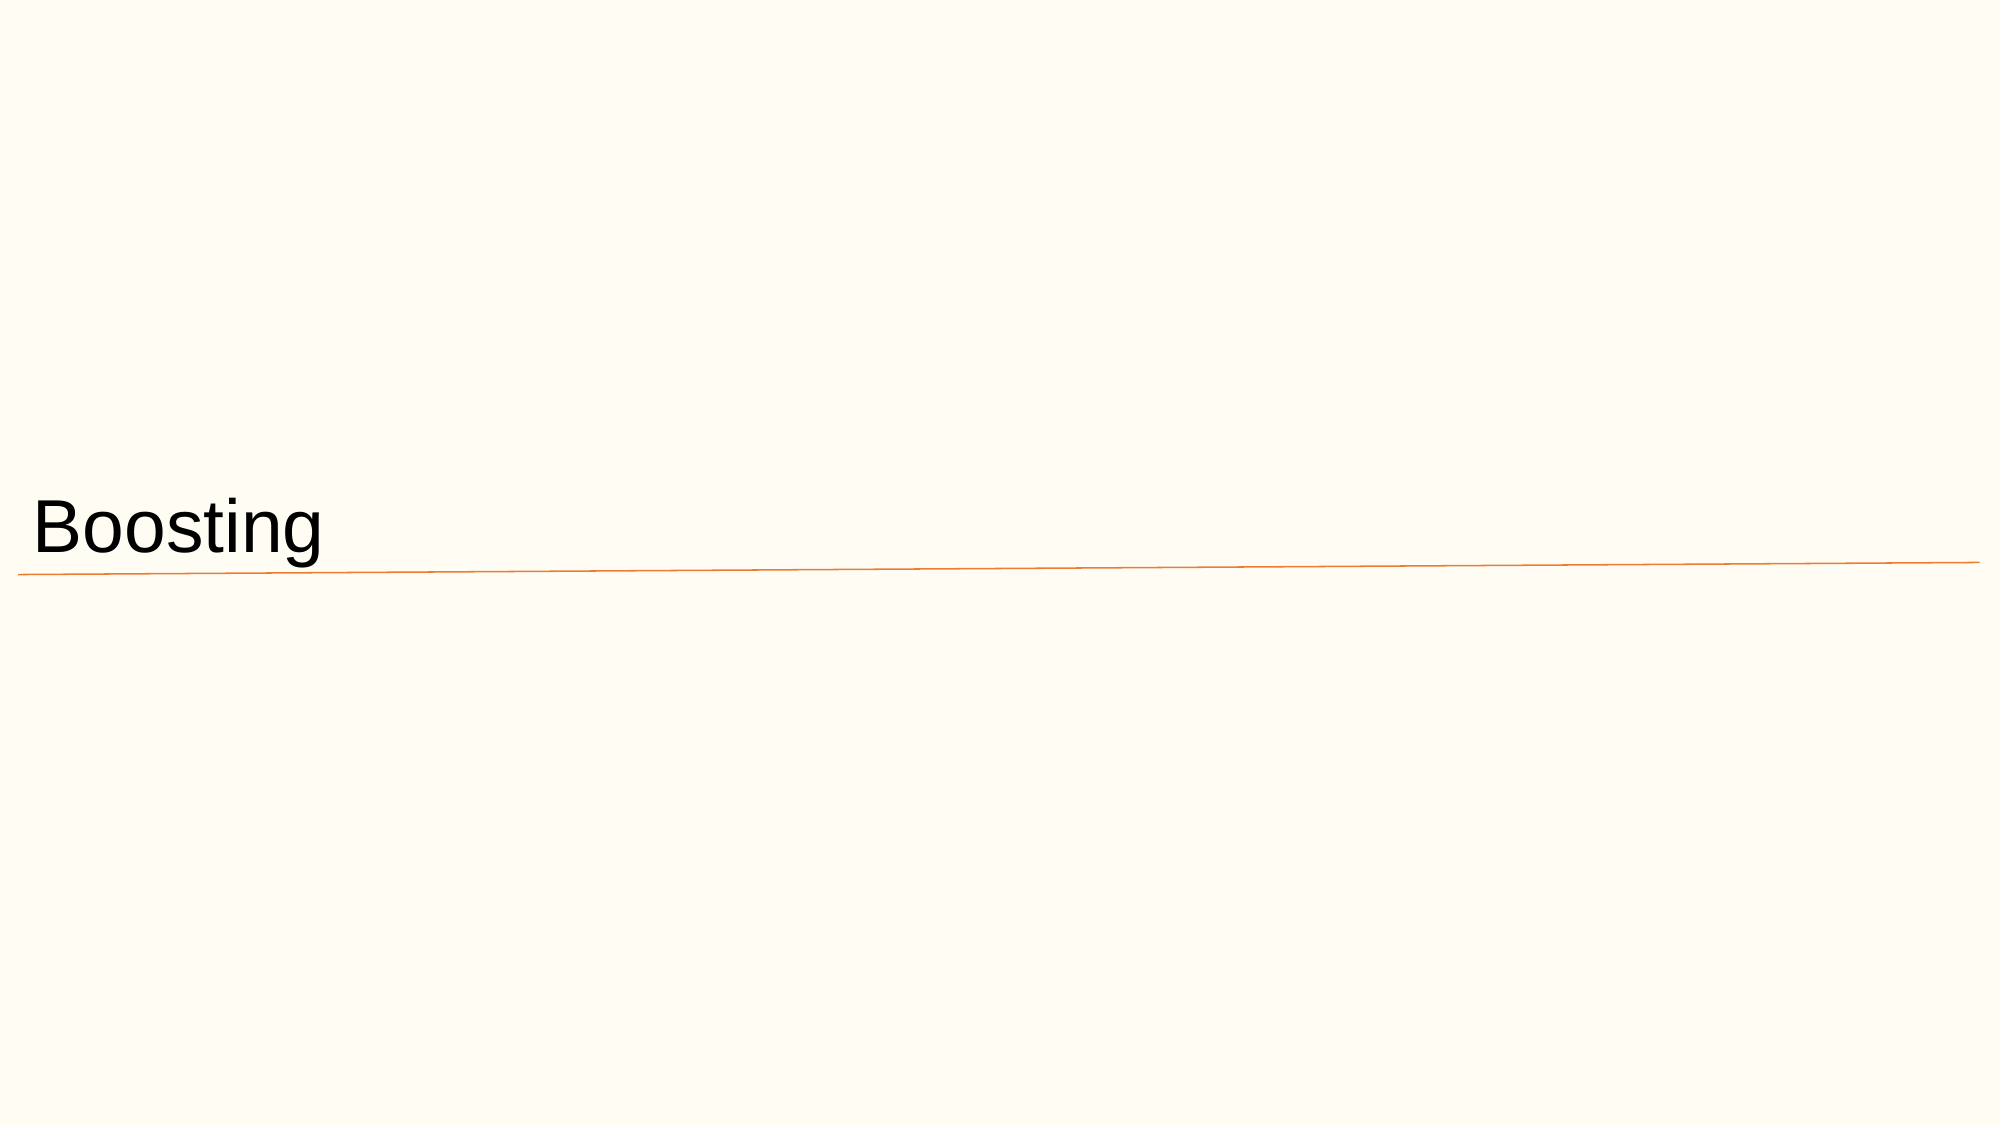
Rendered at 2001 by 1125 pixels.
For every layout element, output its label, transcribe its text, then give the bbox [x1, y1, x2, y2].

title Boosting [18, 185, 1289, 562]
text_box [17, 562, 1980, 575]
